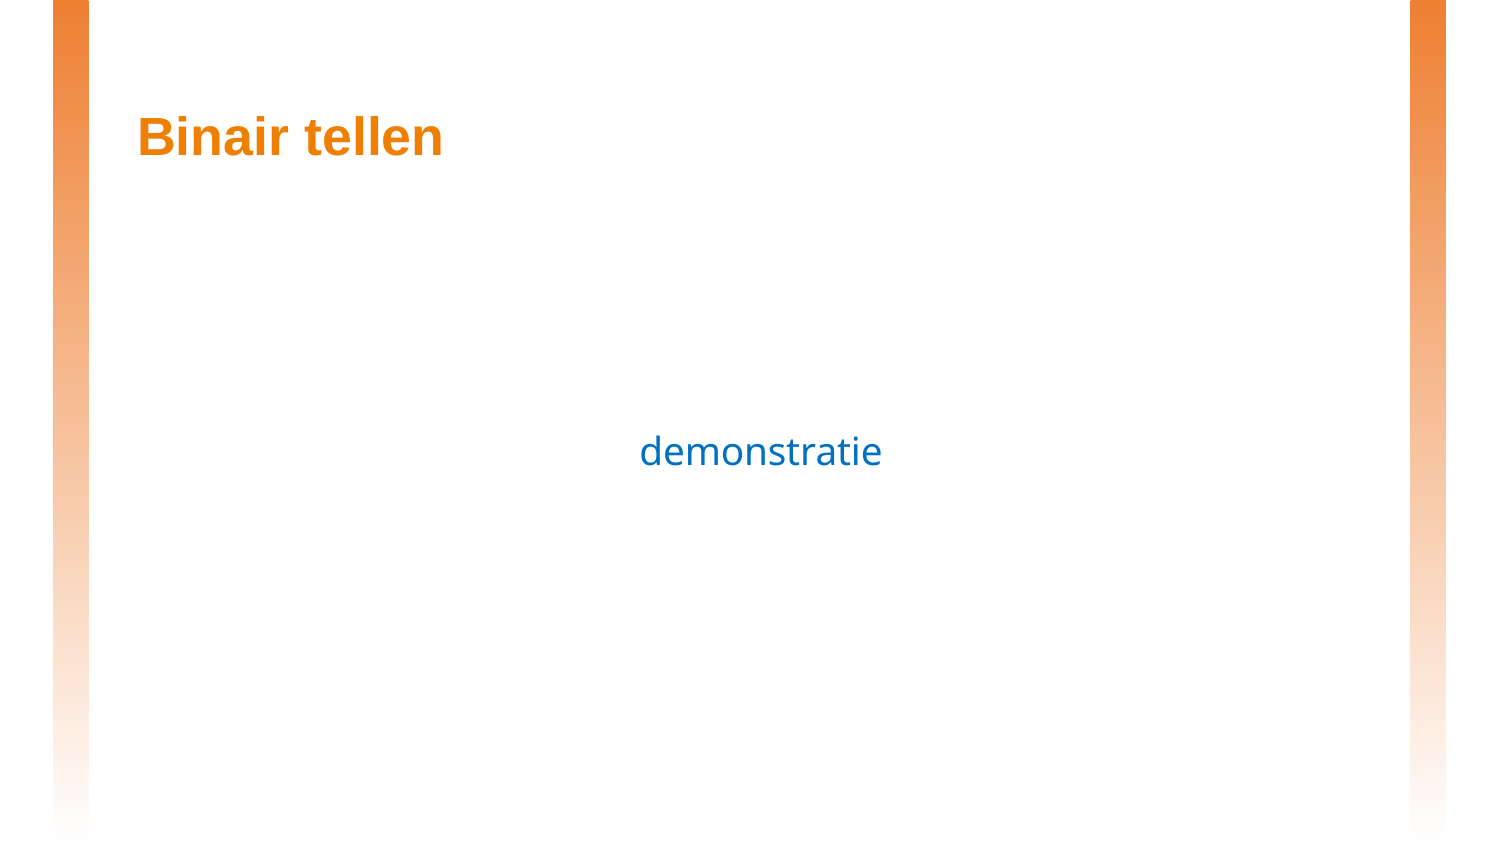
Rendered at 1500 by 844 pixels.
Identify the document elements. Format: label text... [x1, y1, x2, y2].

title Binair tellen [122, 94, 1400, 174]
text_box demonstratie [429, 374, 1093, 481]
